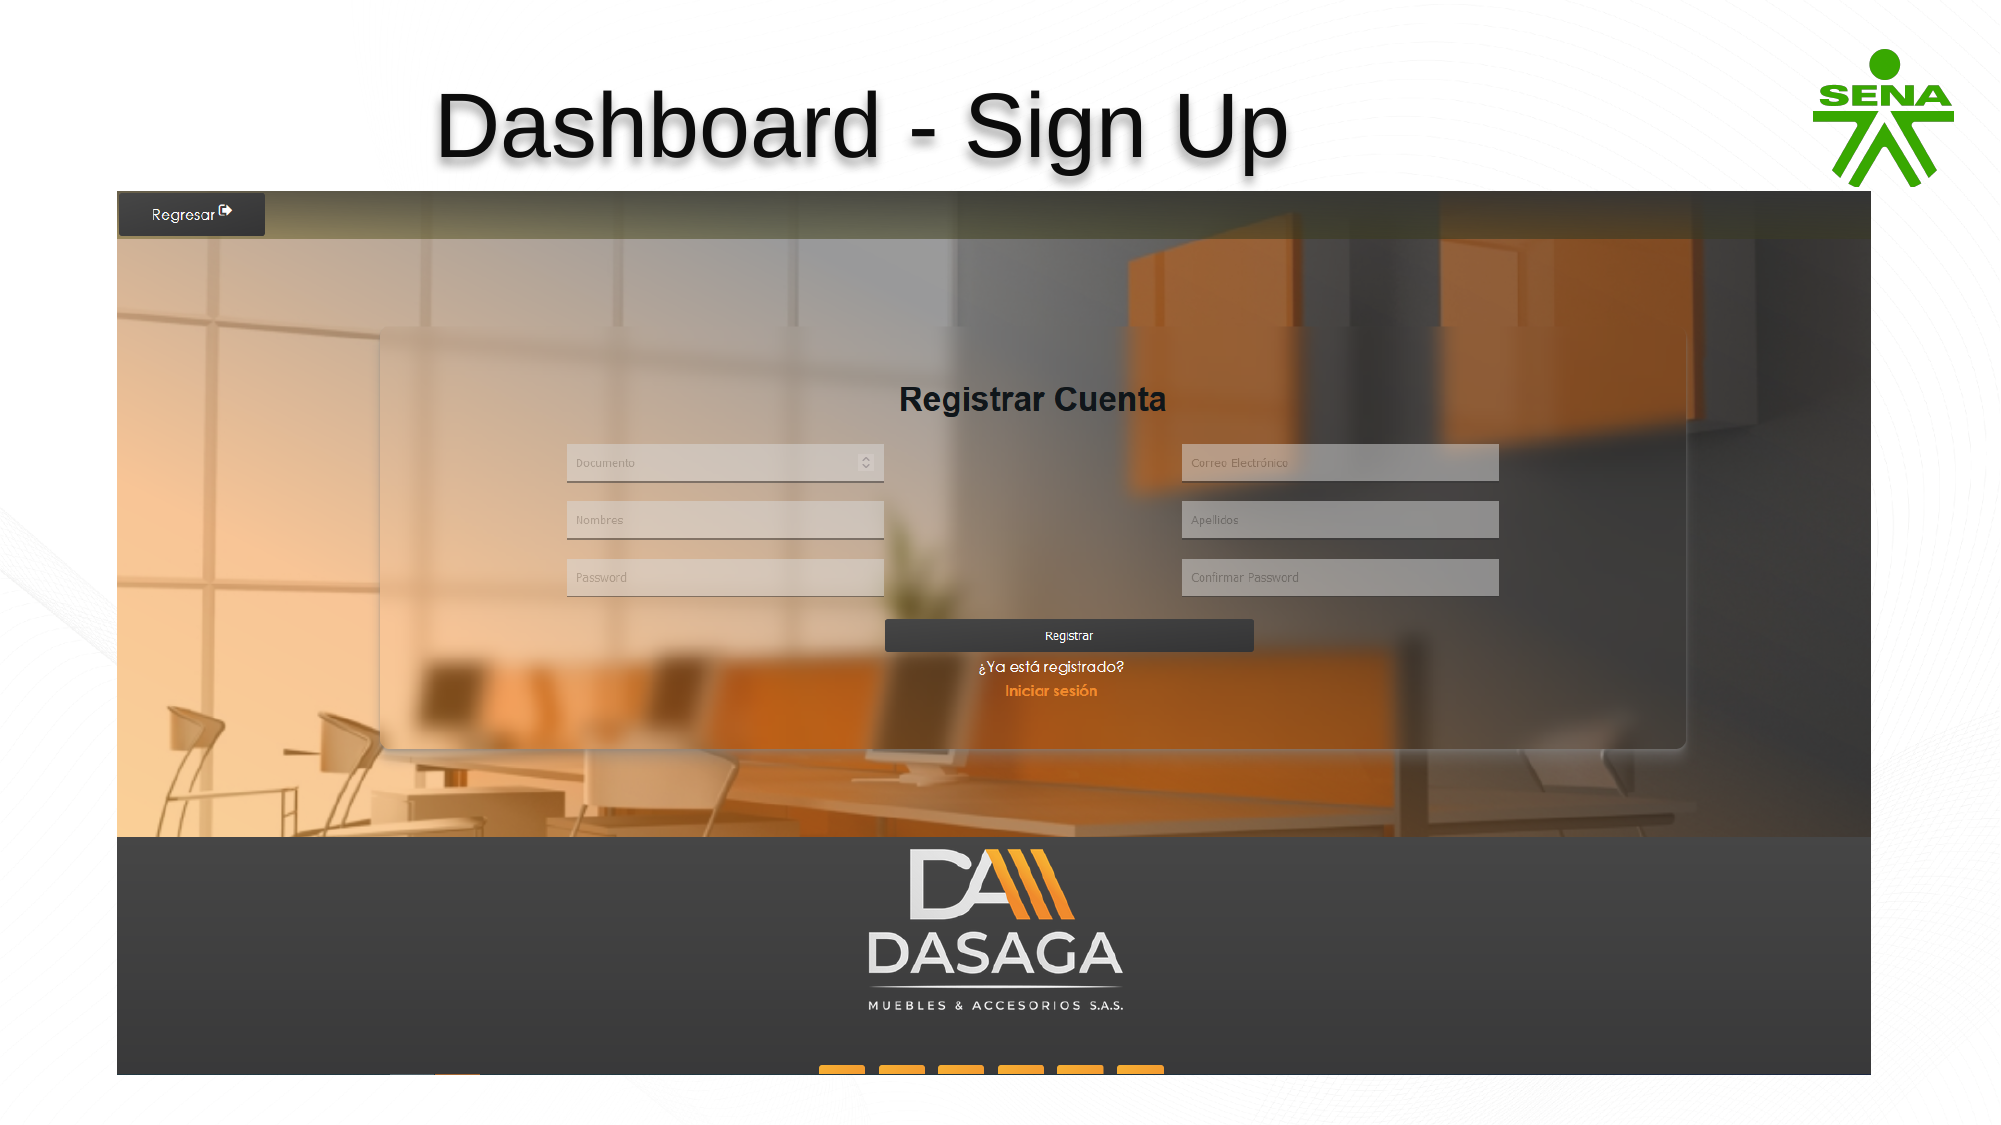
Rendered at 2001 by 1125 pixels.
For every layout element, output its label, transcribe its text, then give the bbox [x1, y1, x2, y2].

text_box Dashboard - Sign Up [84, 50, 1567, 191]
picture [0, 0, 2000, 1125]
